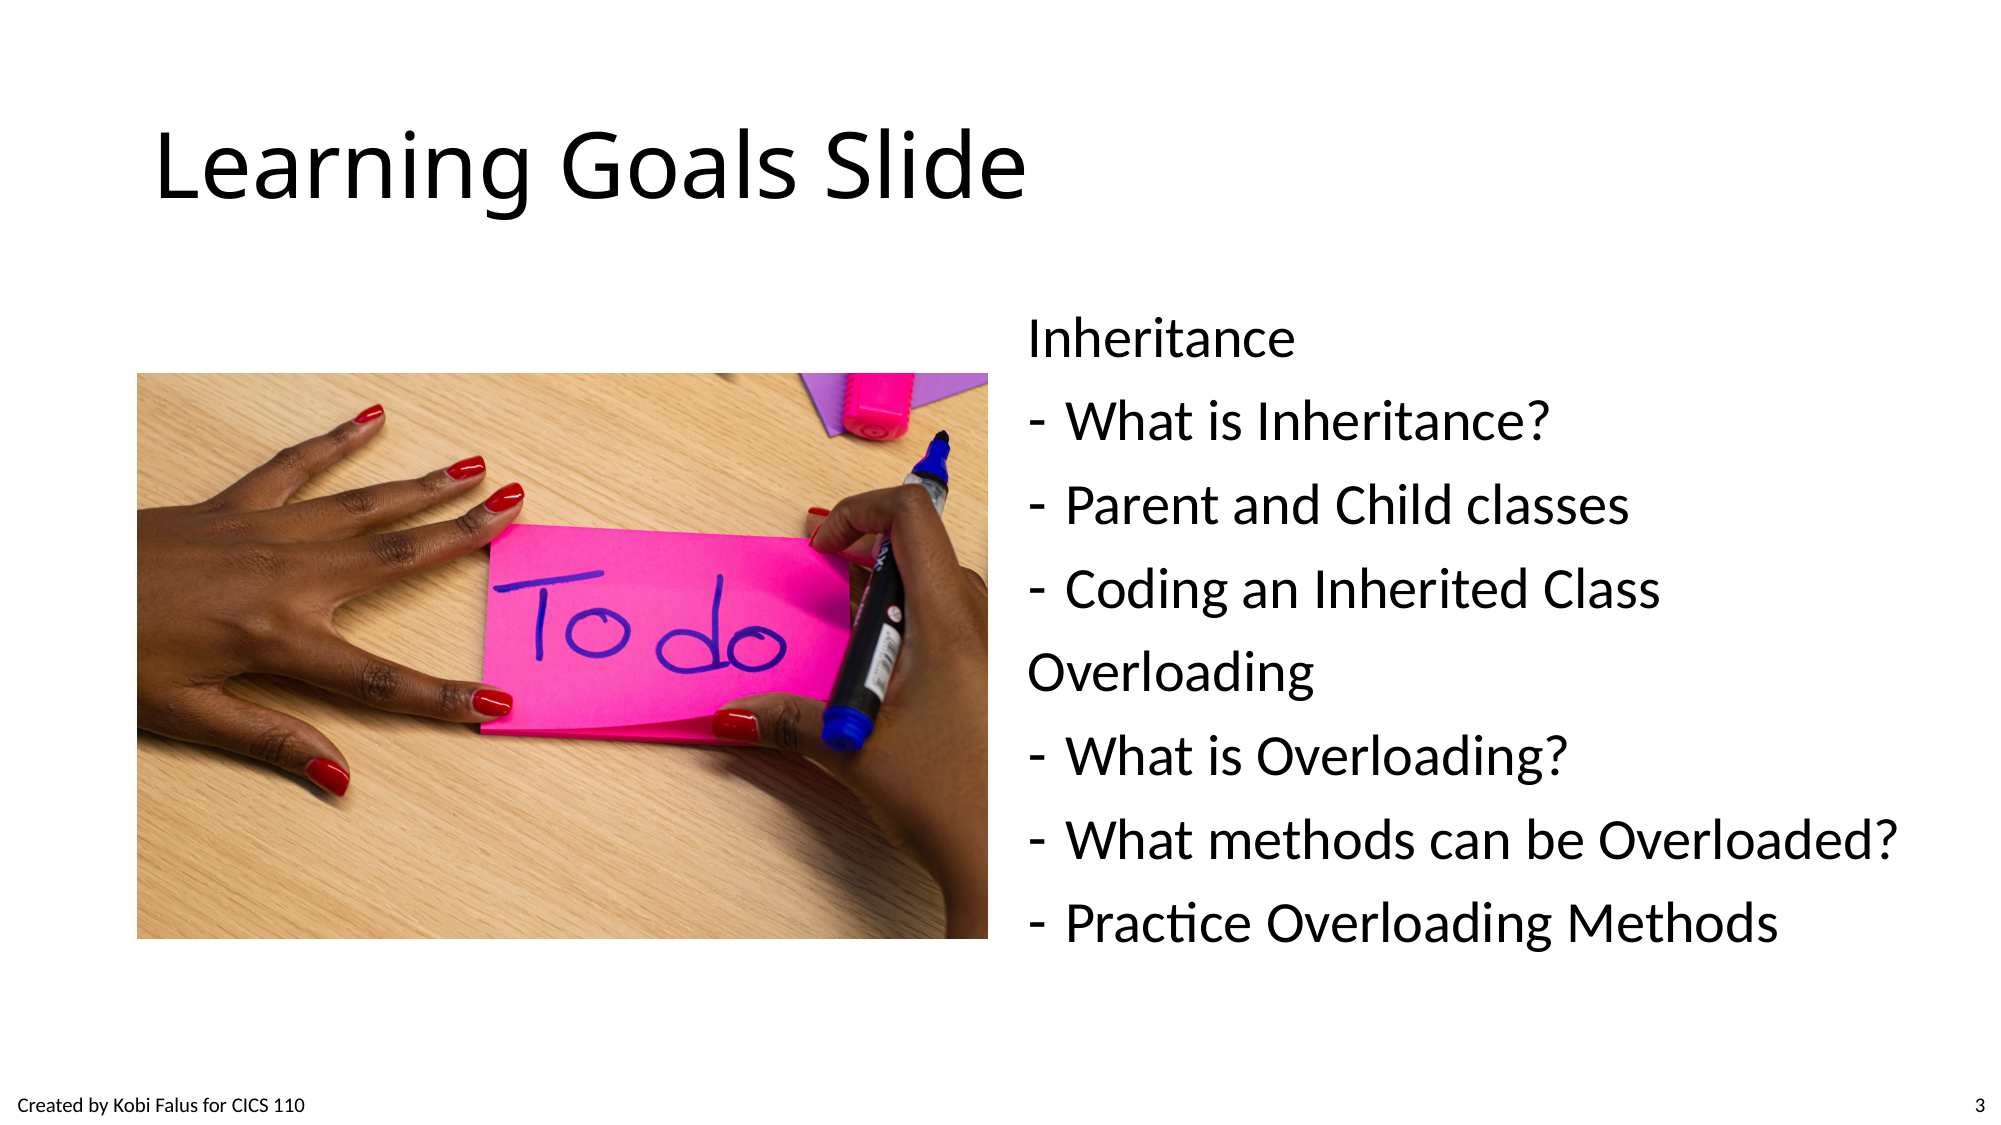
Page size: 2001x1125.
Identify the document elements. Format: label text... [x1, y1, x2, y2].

picture [137, 373, 988, 939]
title Learning Goals Slide [137, 59, 1863, 278]
list Inheritance What is Inheritance? Parent and Child classes Coding an Inherited Class Overloading What is Overloading? What methods can be Overloaded? Practice Overloading Methods [1012, 299, 1928, 1014]
